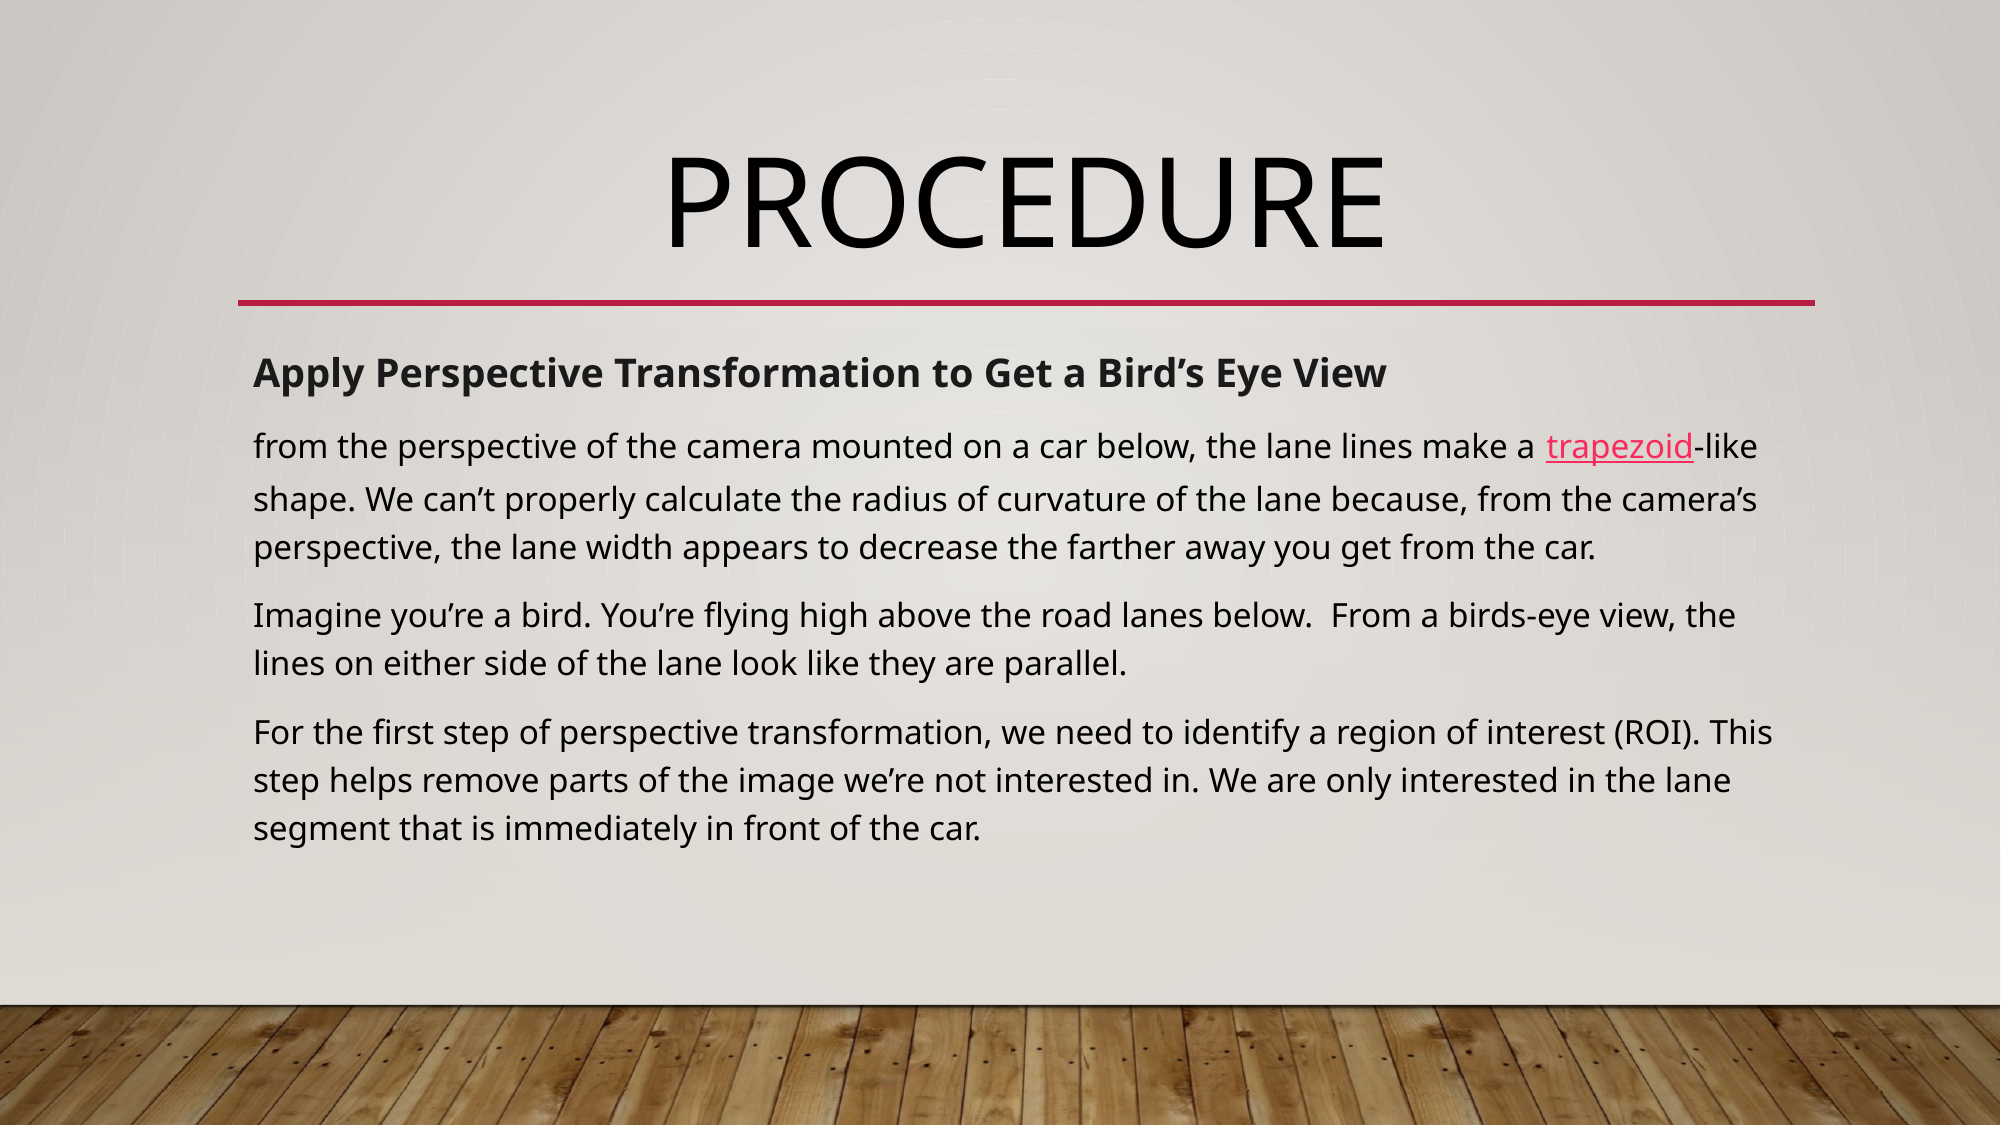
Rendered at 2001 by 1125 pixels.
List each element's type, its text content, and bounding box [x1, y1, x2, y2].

list Apply Perspective Transformation to Get a Bird’s Eye View from the perspective of the camera mounted on a car below, the lane lines make a trapezoid-like shape. We can’t properly calculate the radius of curvature of the lane because, from the camera’s perspective, the lane width appears to decrease the farther away you get from the car. Imagine you’re a bird. You’re flying high above the road lanes below. From a birds-eye view, the lines on either side of the lane look like they are parallel. For the first step of perspective transformation, we need to identify a region of interest (ROI). This step helps remove parts of the image we’re not interested in. We are only interested in the lane segment that is immediately in front of the car. [238, 330, 1814, 897]
title PROCEDURE [238, 131, 1814, 305]
picture [0, 1005, 2000, 1125]
